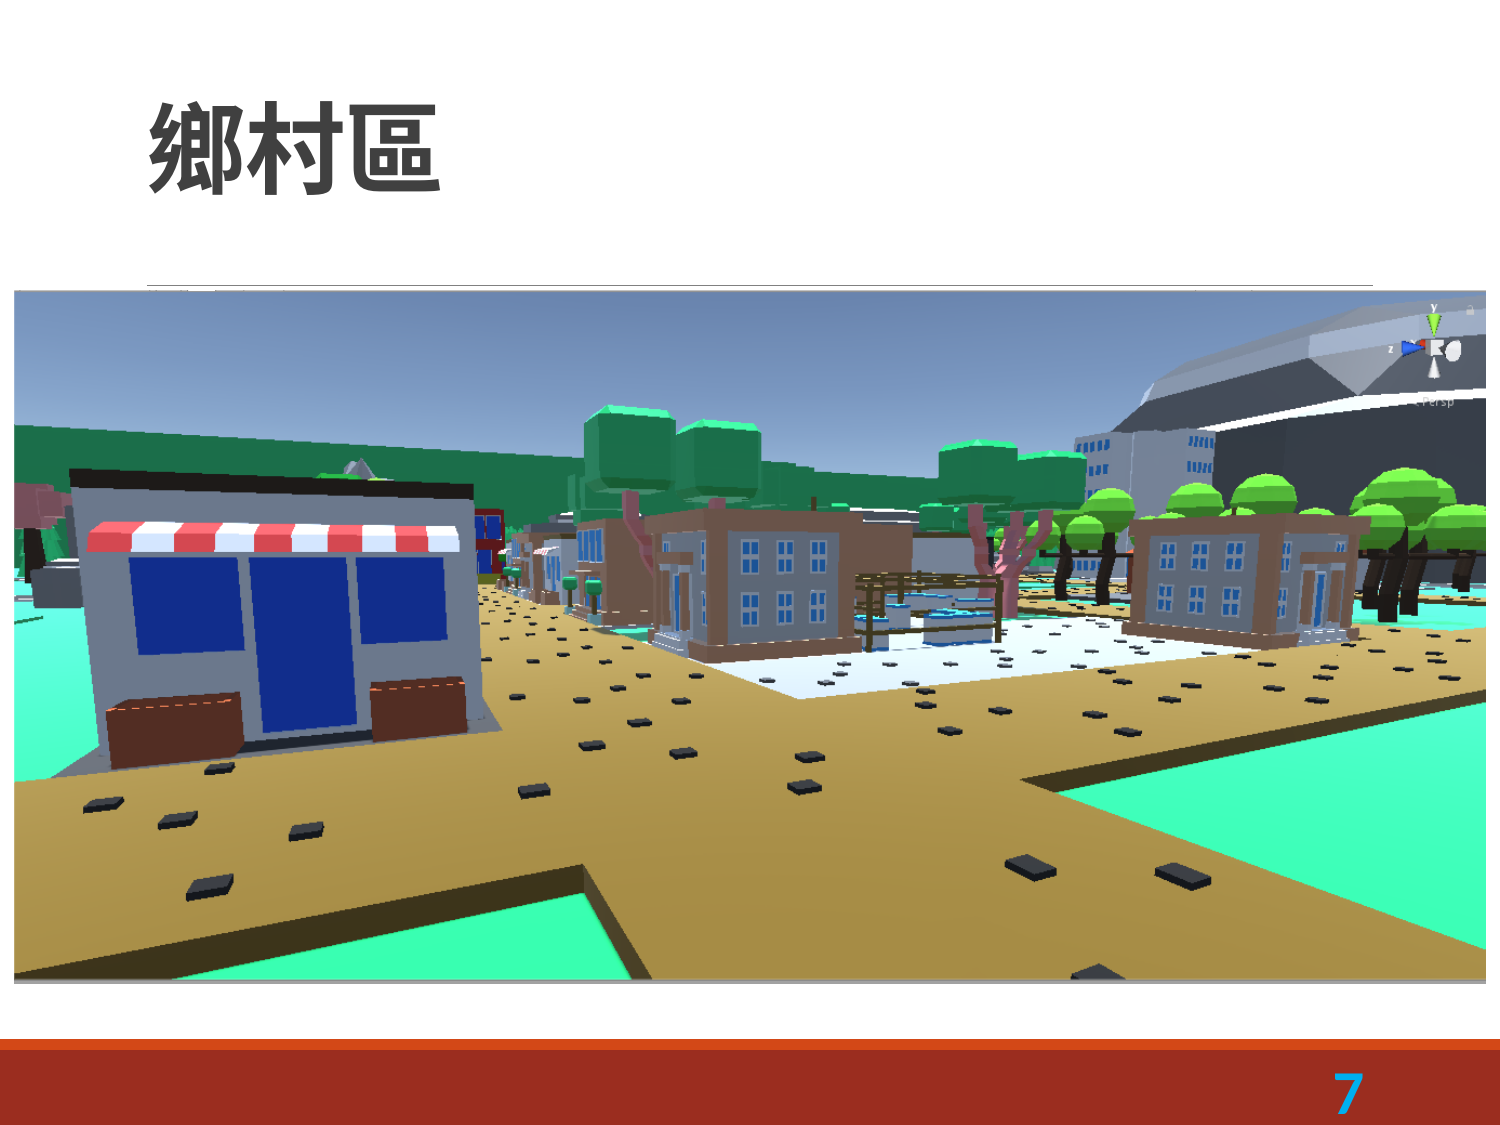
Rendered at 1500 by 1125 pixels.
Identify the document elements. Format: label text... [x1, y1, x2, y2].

slide_number 7 [1218, 1059, 1380, 1120]
picture [14, 290, 1486, 984]
title 鄉村區 [131, 66, 1369, 215]
